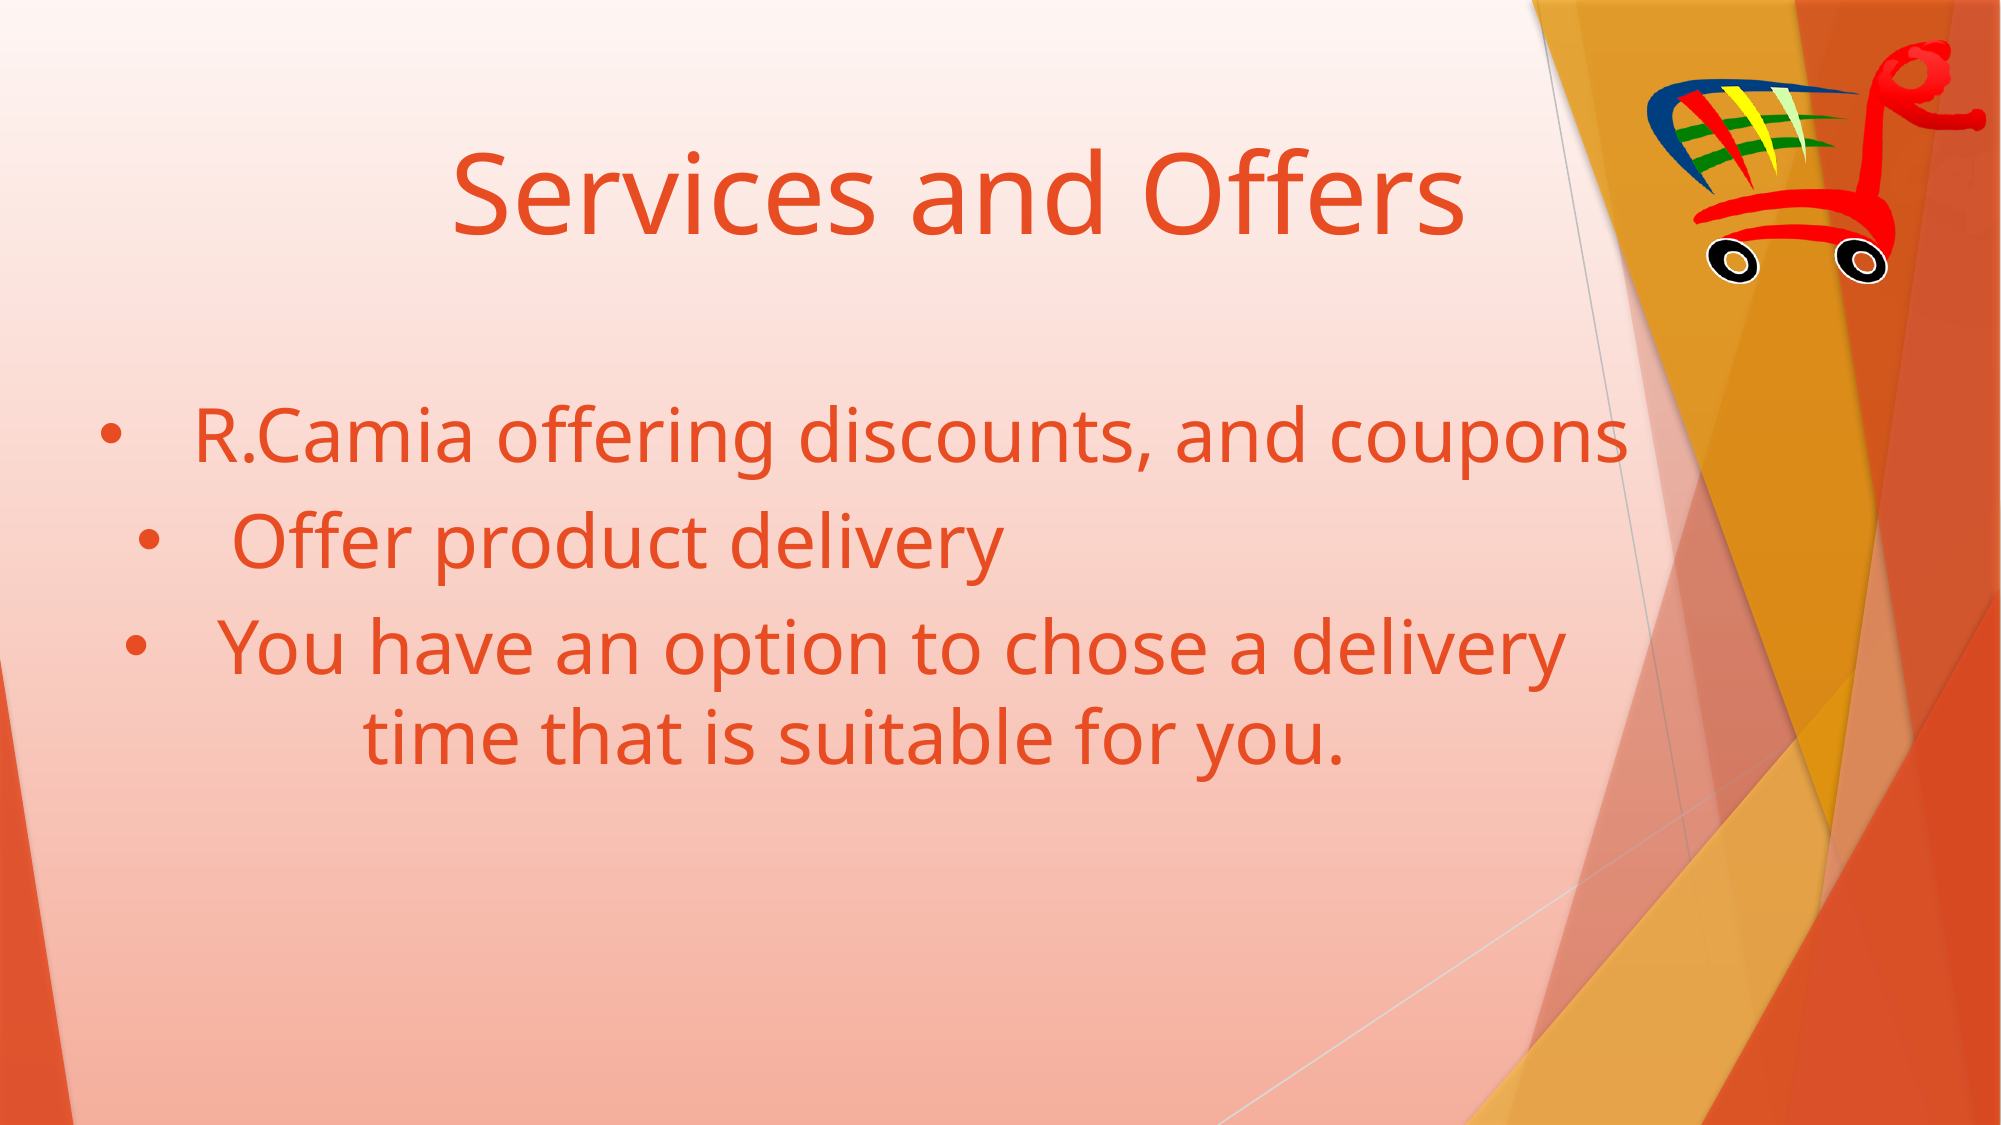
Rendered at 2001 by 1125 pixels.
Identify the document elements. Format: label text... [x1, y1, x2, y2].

text_box R.Camia offering discounts, and coupons [83, 380, 1666, 486]
picture [1522, 0, 2000, 381]
text_box You have an option to chose a delivery time that is suitable for you. [108, 592, 1602, 788]
text_box Offer product delivery [121, 486, 1040, 592]
text_box Services and Offers [435, 114, 1485, 265]
